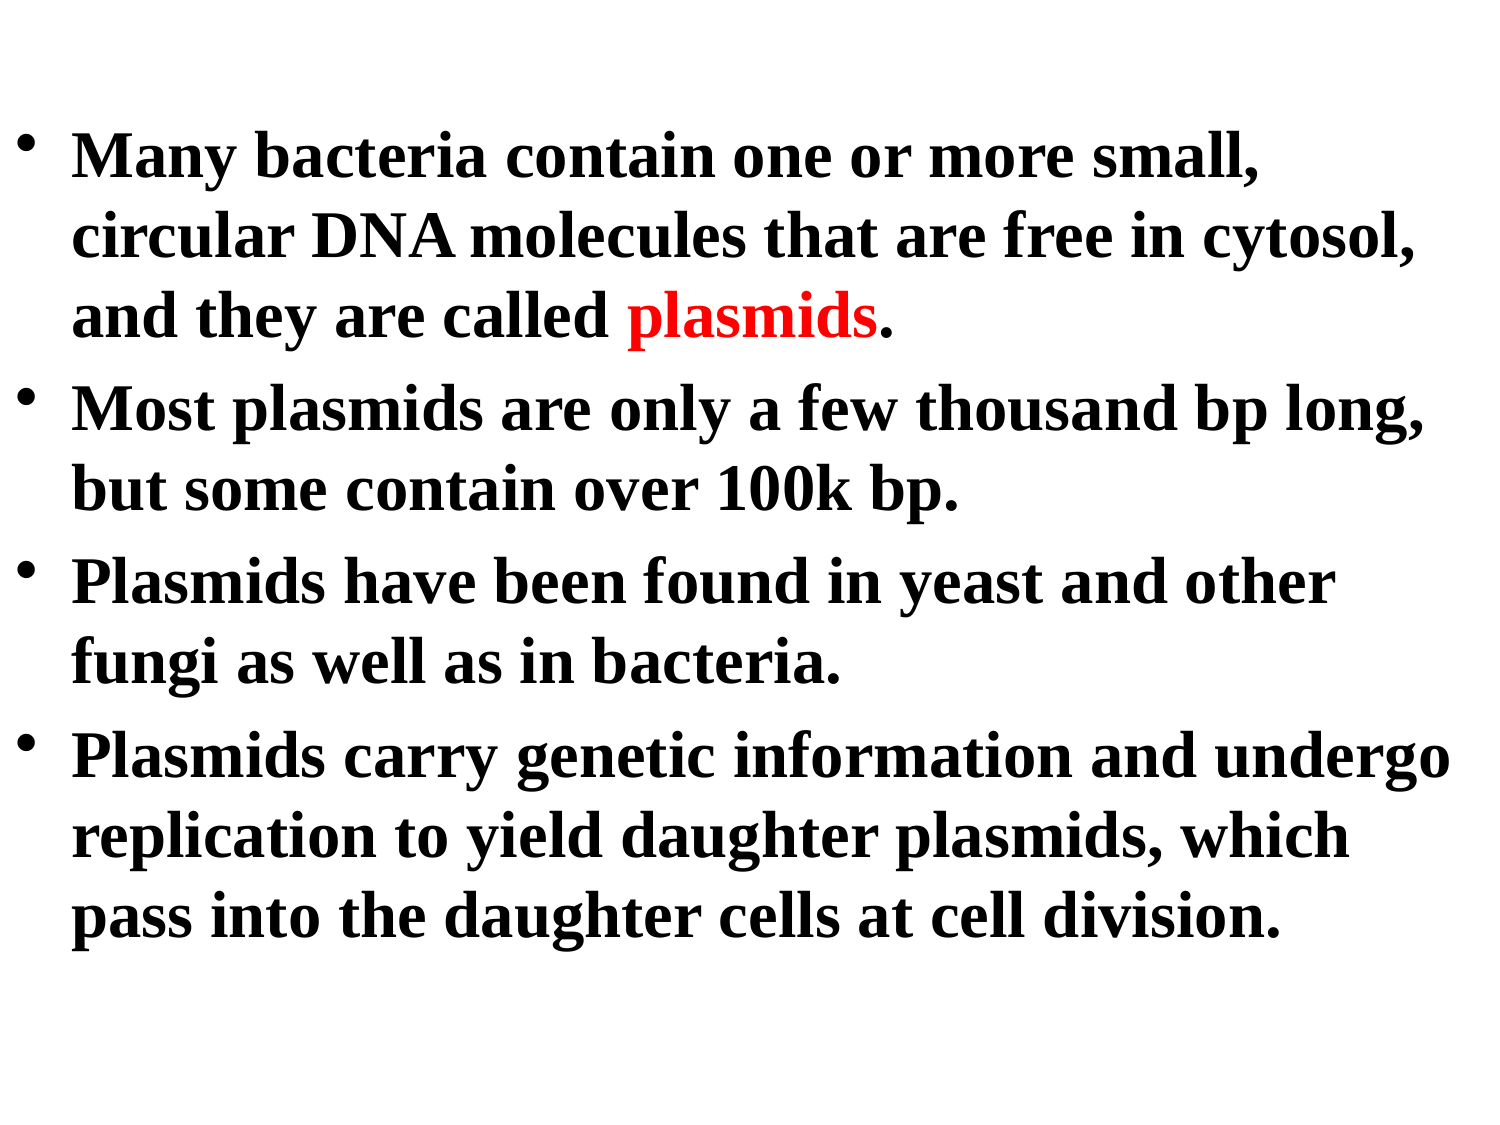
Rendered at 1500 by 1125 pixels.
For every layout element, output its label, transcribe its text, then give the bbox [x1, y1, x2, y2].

list Many bacteria contain one or more small, circular DNA molecules that are free in cytosol, and they are called plasmids. Most plasmids are only a few thousand bp long, but some contain over 100k bp. Plasmids have been found in yeast and other fungi as well as in bacteria. Plasmids carry genetic information and undergo replication to yield daughter plasmids, which pass into the daughter cells at cell division. [0, 0, 1500, 1125]
